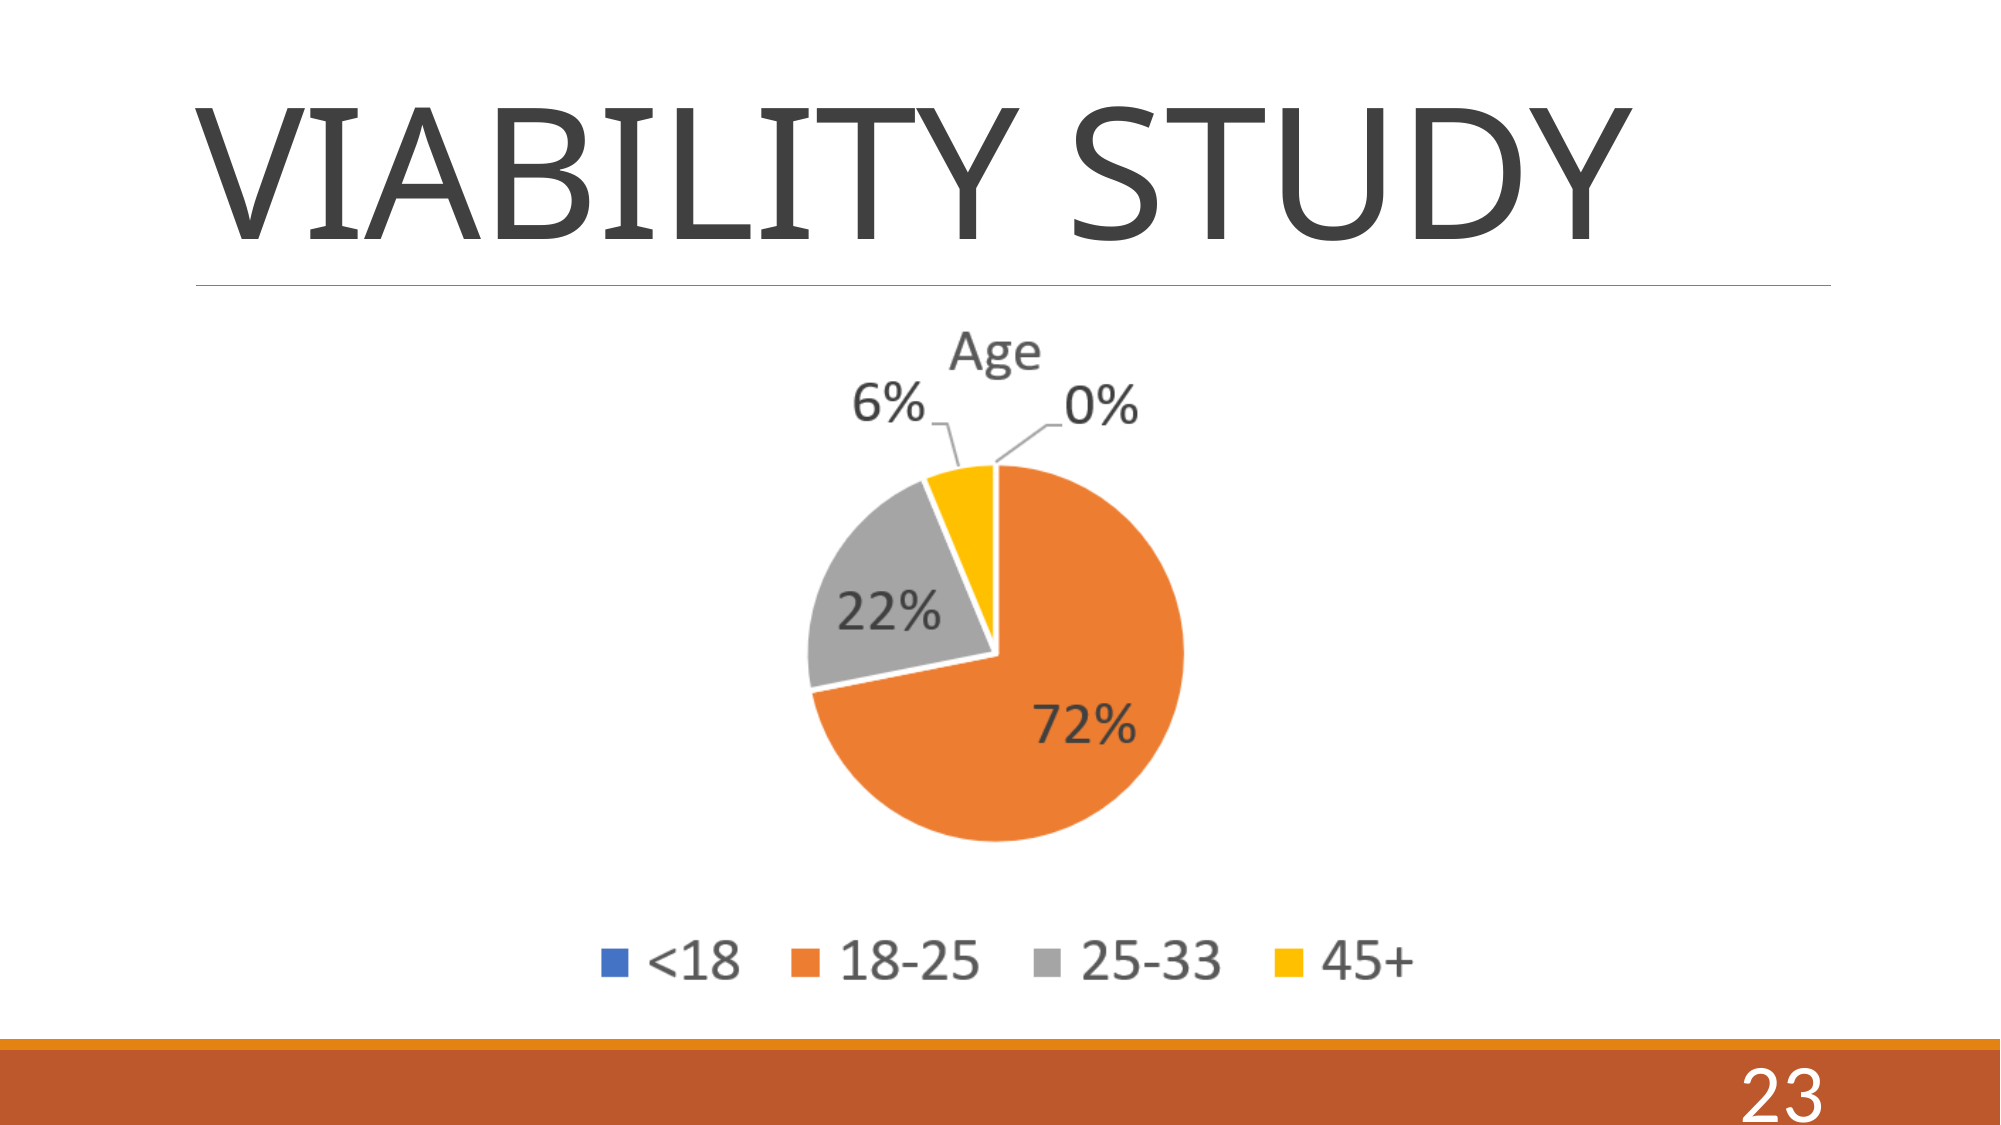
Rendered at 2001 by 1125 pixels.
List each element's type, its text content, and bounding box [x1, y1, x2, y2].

slide_number 23 [1624, 1059, 1840, 1120]
title VIABILITY STUDY [180, 47, 1830, 285]
picture [396, 295, 1604, 1025]
